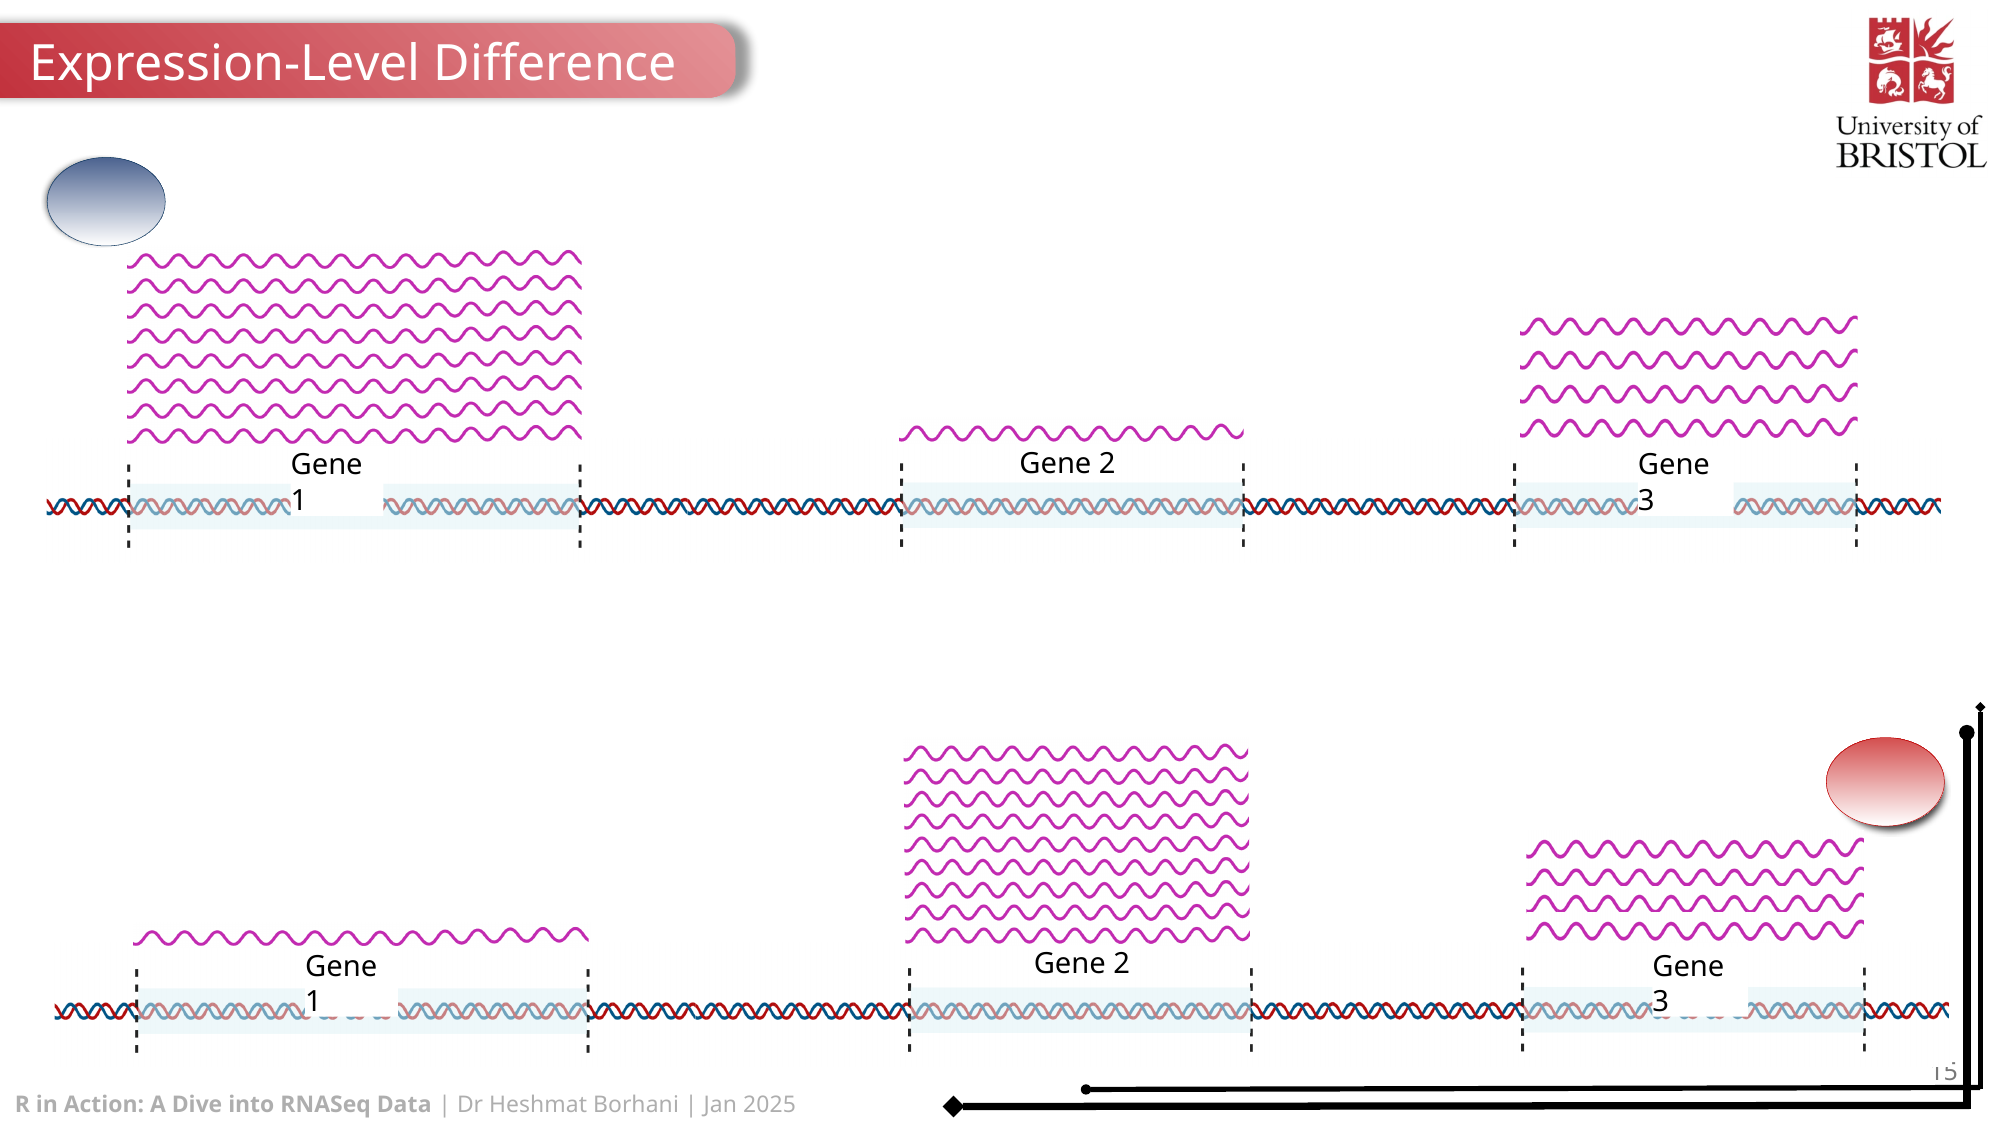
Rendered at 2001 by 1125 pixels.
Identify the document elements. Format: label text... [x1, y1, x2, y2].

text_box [42, 437, 1945, 563]
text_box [50, 942, 952, 1068]
picture [133, 921, 591, 949]
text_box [304, 944, 952, 983]
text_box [952, 706, 1981, 1110]
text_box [290, 443, 1735, 482]
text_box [126, 245, 585, 447]
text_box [903, 734, 952, 944]
picture [898, 414, 1245, 443]
text_box R in Action: A Dive into RNASeq Data | Dr Heshmat Borhani | Jan 2025 [0, 1082, 910, 1125]
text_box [1519, 307, 1859, 440]
text_box [45, 155, 167, 248]
picture [1835, 9, 1989, 178]
text_box Expression-Level Difference [0, 21, 738, 100]
